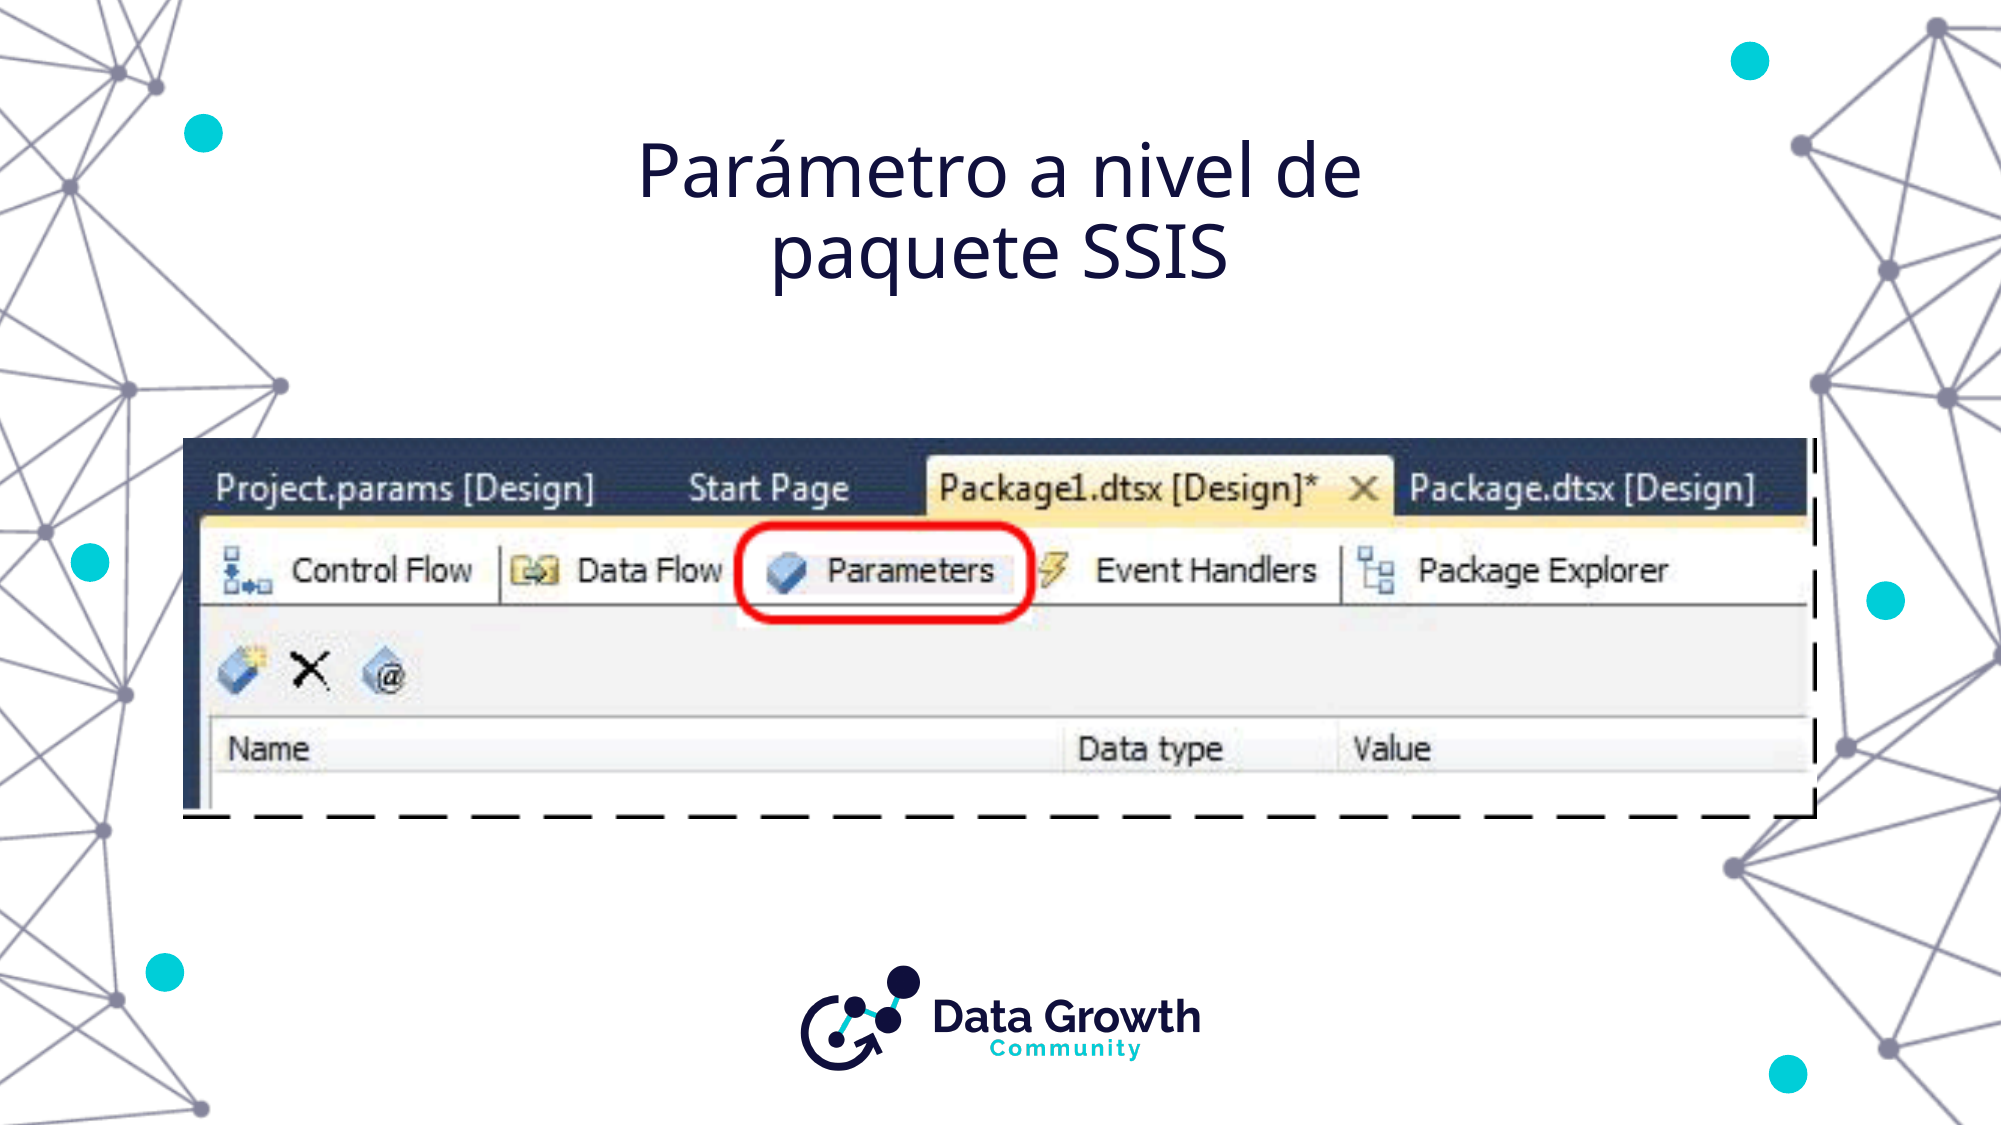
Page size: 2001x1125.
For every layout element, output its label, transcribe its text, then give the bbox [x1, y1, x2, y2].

title Parámetro a nivel de paquete SSIS [551, 125, 1449, 277]
picture [780, 949, 1220, 1087]
picture [183, 438, 1817, 819]
